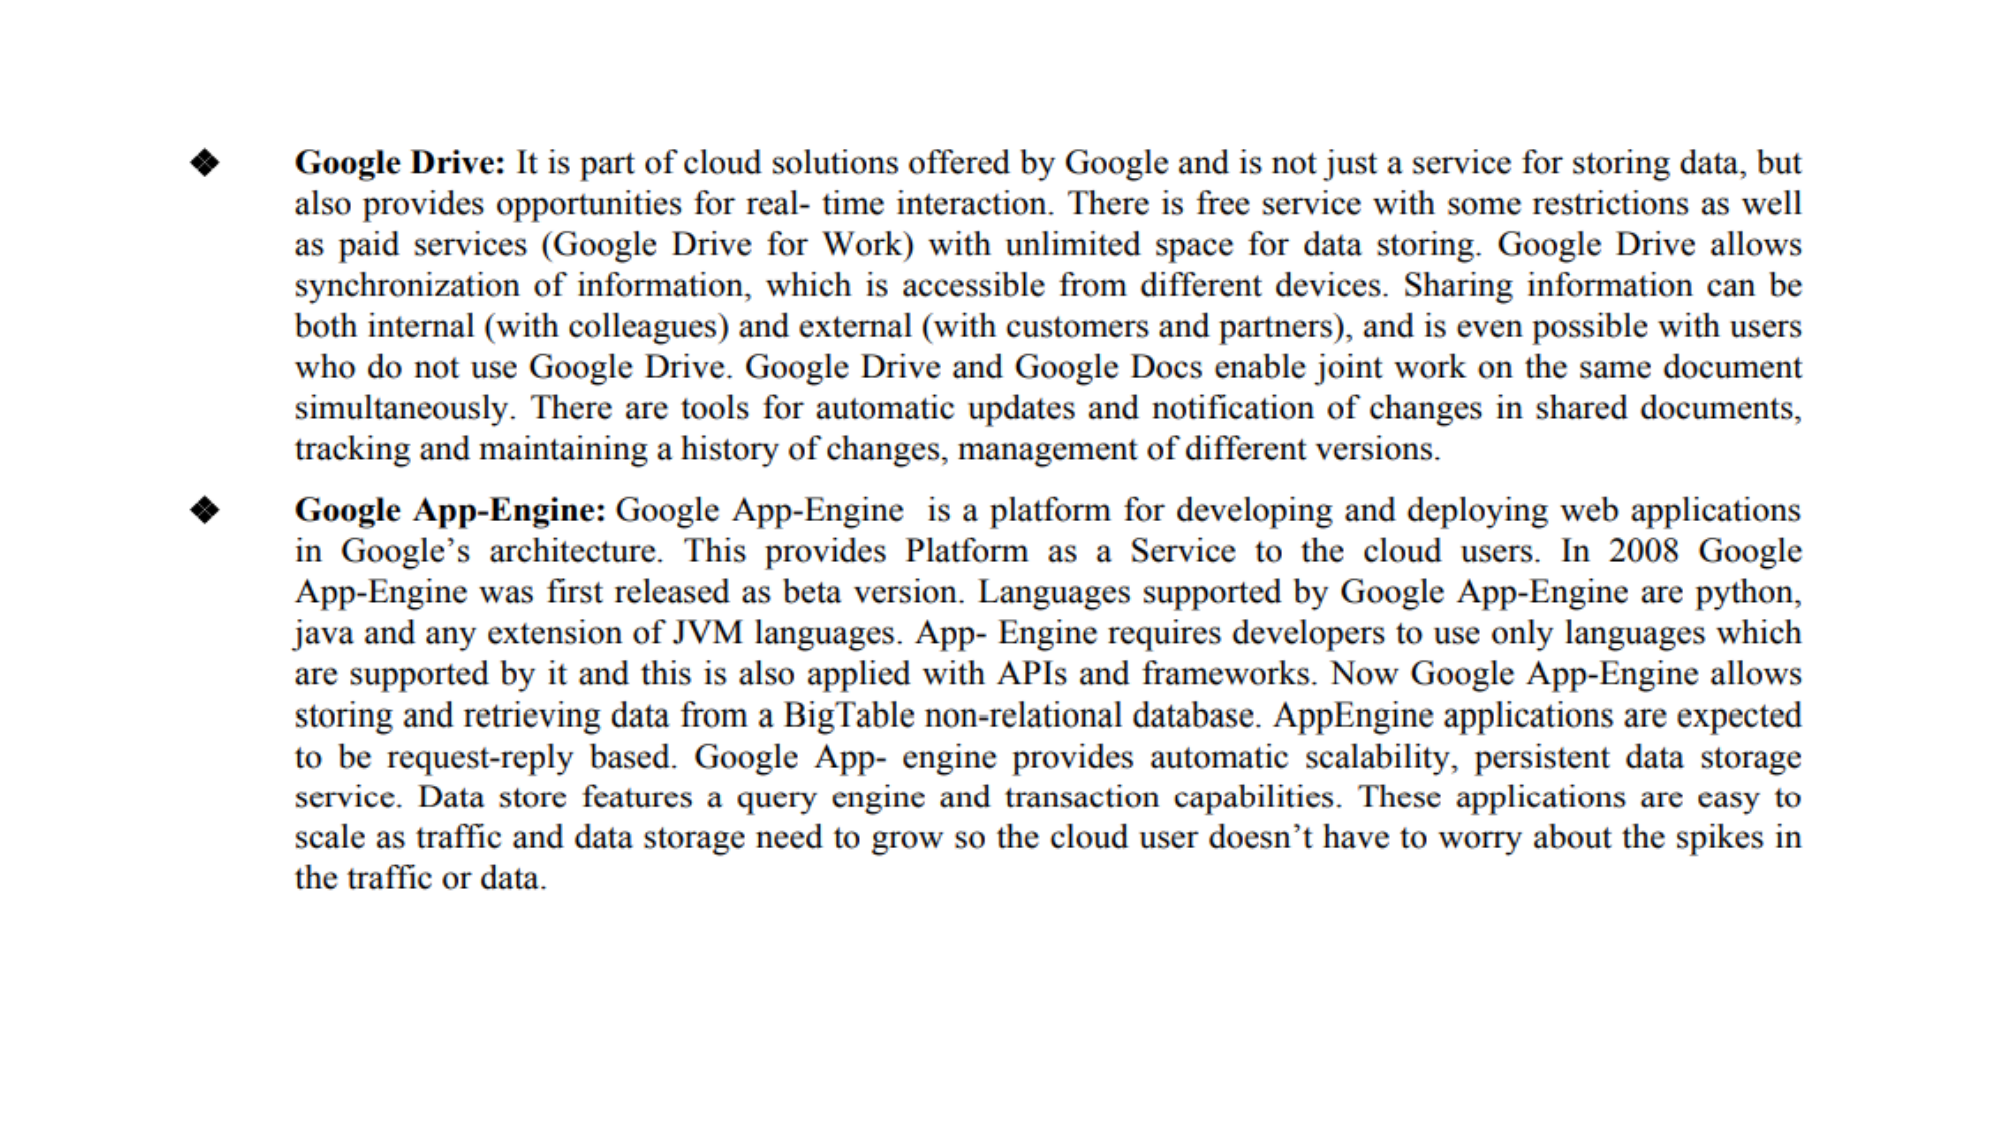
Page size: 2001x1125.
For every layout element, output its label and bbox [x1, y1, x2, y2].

picture [146, 85, 1819, 957]
